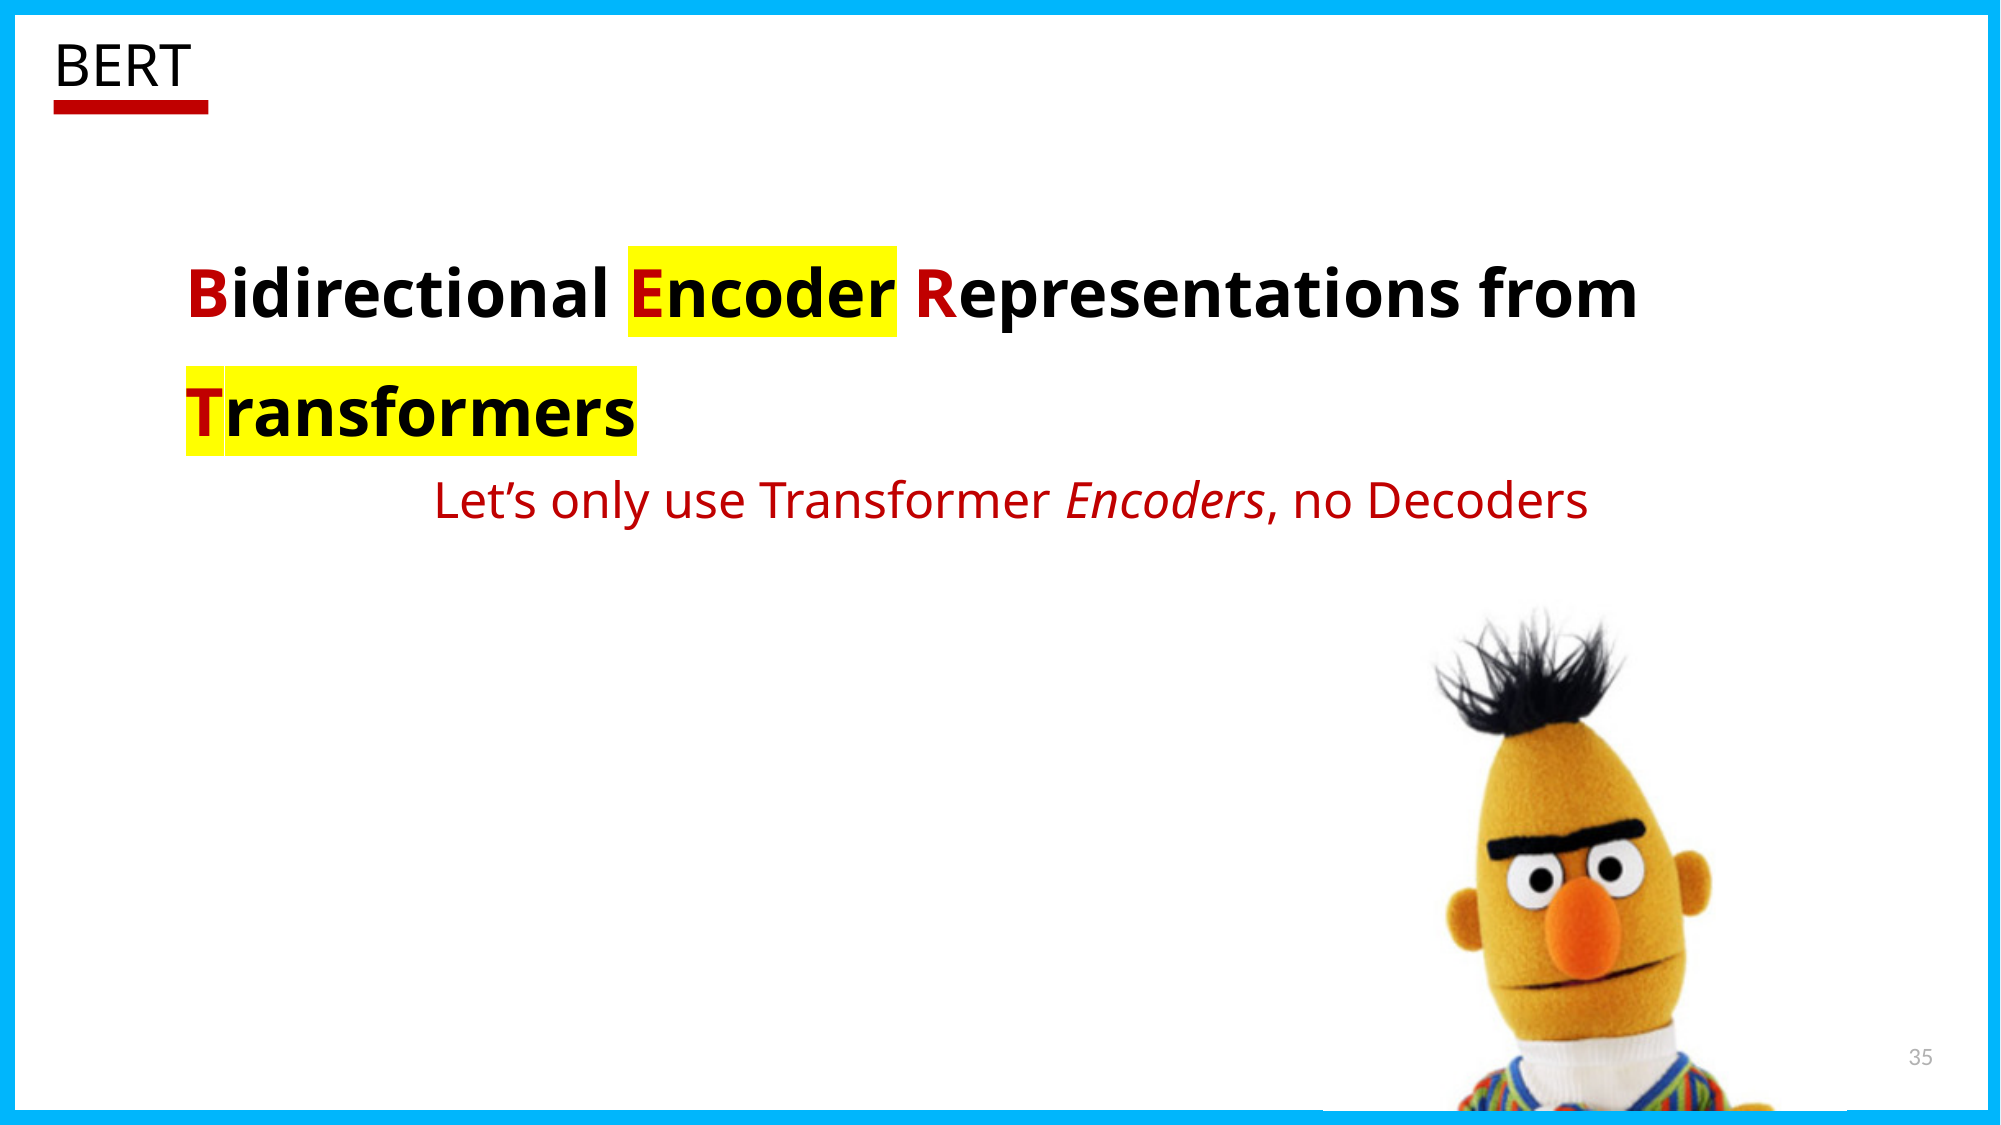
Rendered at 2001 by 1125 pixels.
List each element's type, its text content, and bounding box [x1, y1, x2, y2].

picture [1323, 587, 1847, 1110]
text_box Bidirectional Encoder Representations from Transformers [170, 202, 1932, 585]
title BERT [38, 28, 1487, 132]
slide_number 35 [1847, 1025, 1949, 1086]
text_box Let’s only use Transformer Encoders, no Decoders [287, 468, 1736, 571]
